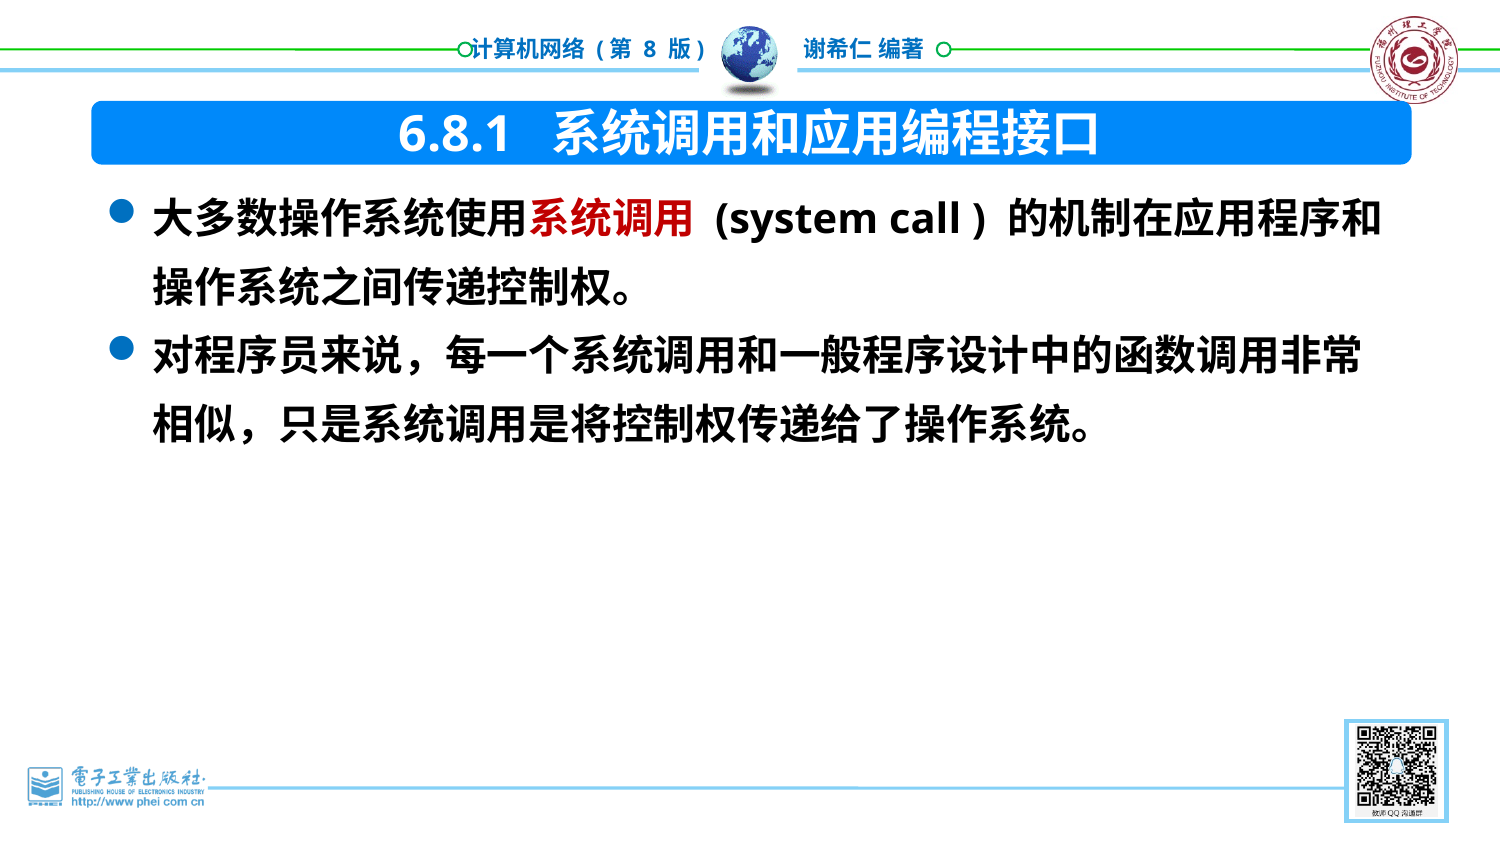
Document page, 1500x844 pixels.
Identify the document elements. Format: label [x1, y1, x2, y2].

text_box [91, 93, 1412, 456]
picture [1355, 724, 1438, 817]
picture [1370, 16, 1458, 104]
picture [23, 764, 208, 809]
picture [719, 24, 779, 93]
